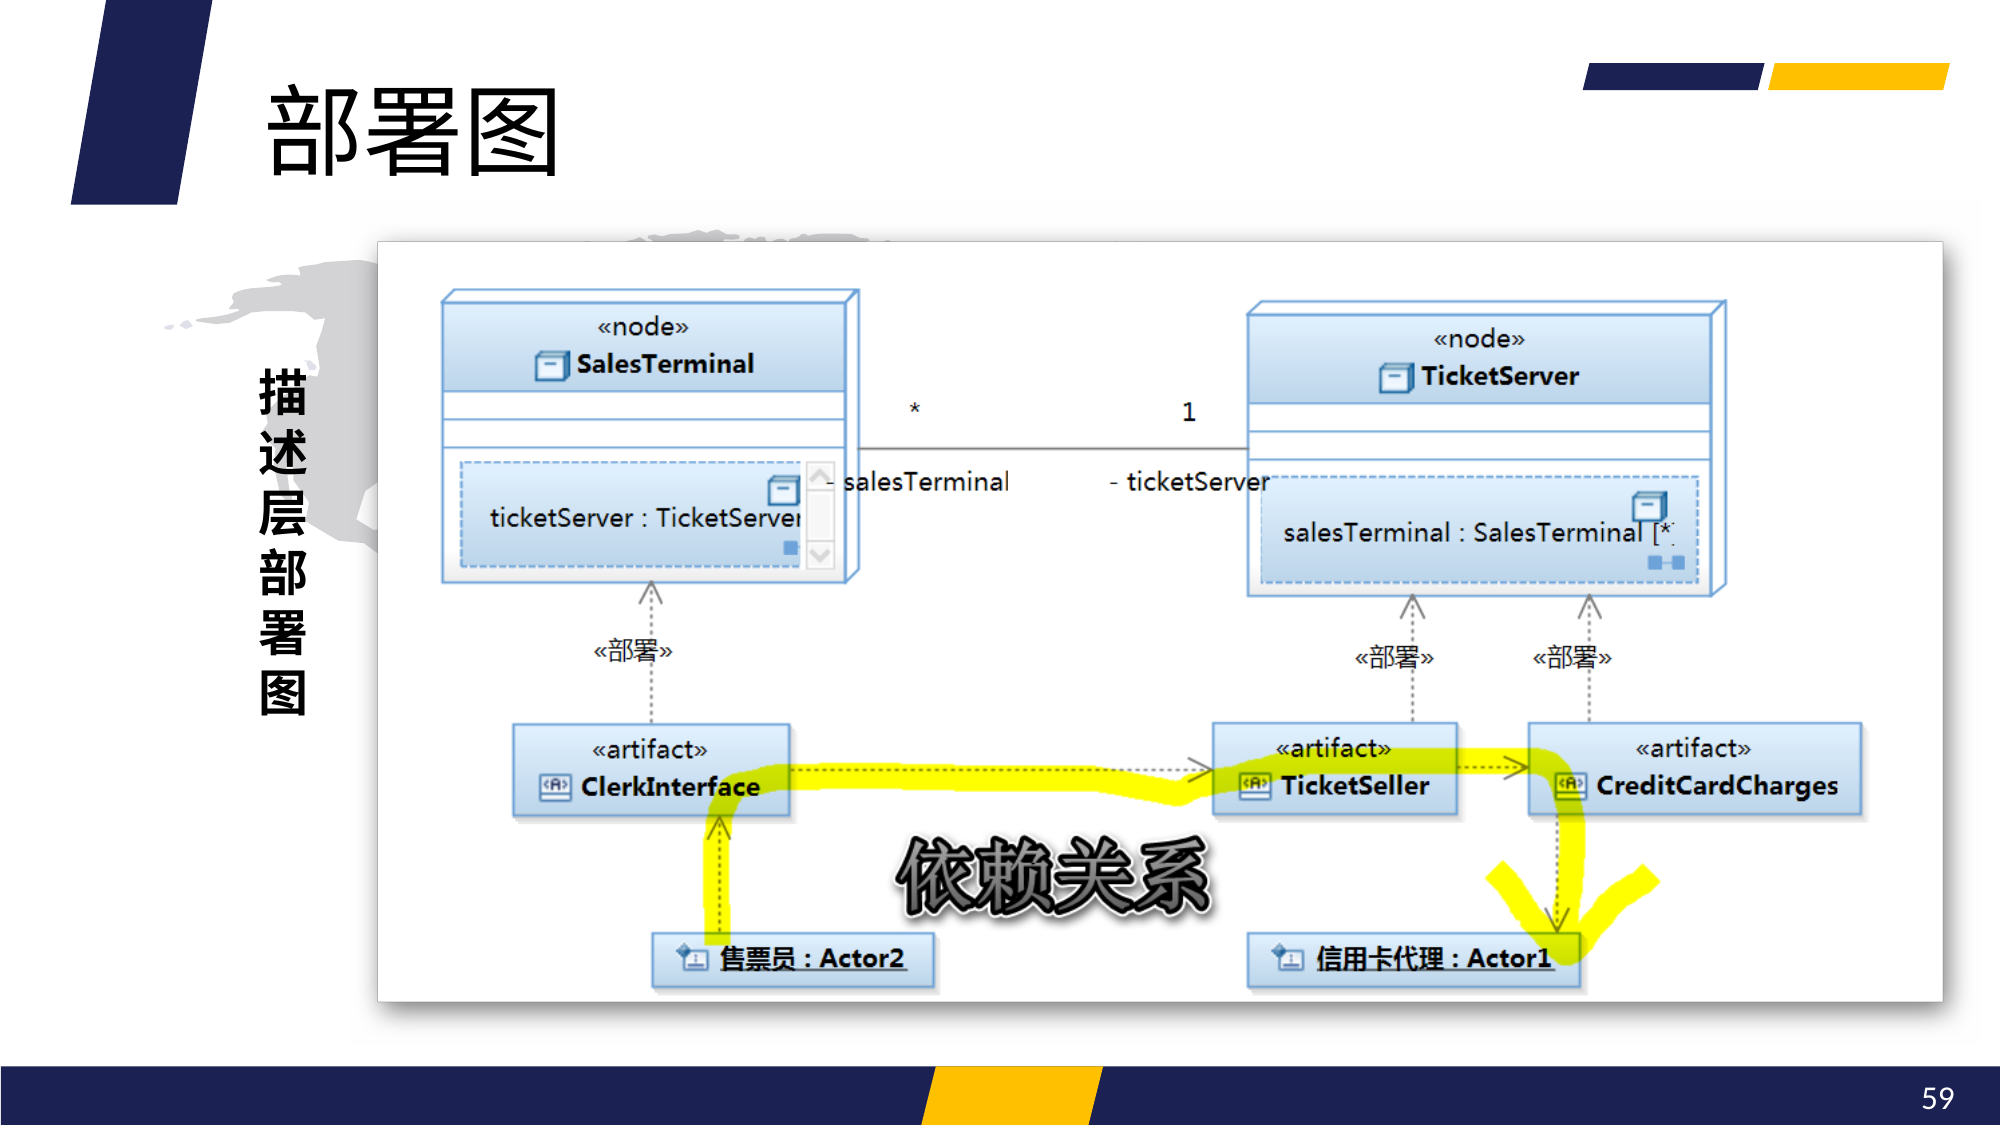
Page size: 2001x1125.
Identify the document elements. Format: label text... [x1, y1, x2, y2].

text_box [163, 229, 330, 918]
picture [335, 199, 1986, 1046]
slide_number 59 [1503, 1065, 1970, 1125]
text_box [1091, 1064, 2000, 1125]
text_box [919, 1064, 1106, 1125]
text_box [68, 0, 215, 207]
text_box [0, 1064, 935, 1125]
text_box 部署图 [244, 58, 2000, 199]
